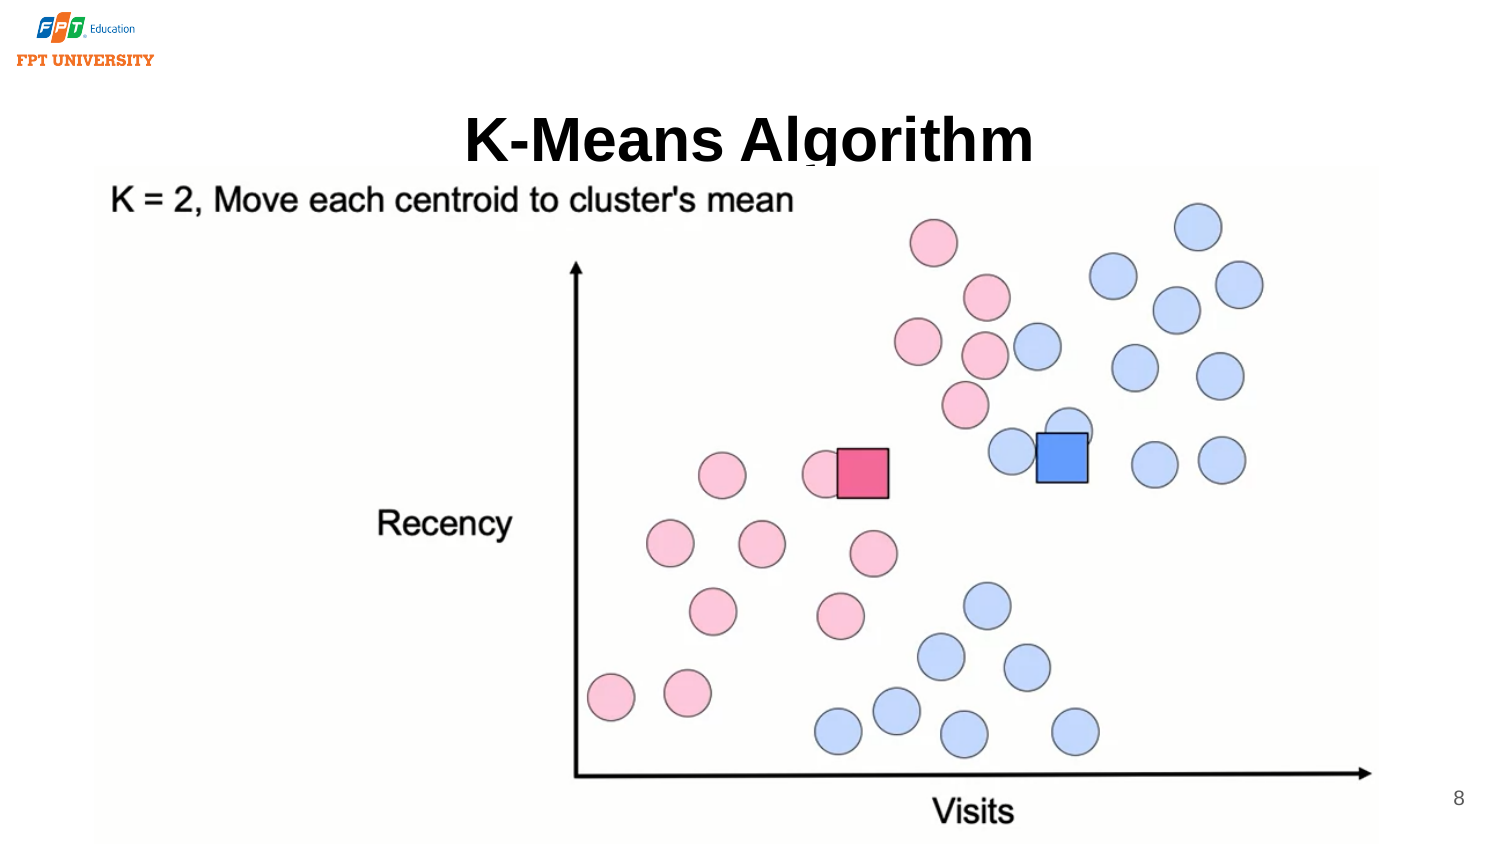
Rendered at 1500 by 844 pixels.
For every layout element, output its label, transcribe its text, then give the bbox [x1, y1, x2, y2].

picture [11, 1, 160, 77]
title K-Means Algorithm [51, 72, 1449, 167]
slide_number 8 [1389, 764, 1480, 830]
picture [93, 166, 1380, 844]
